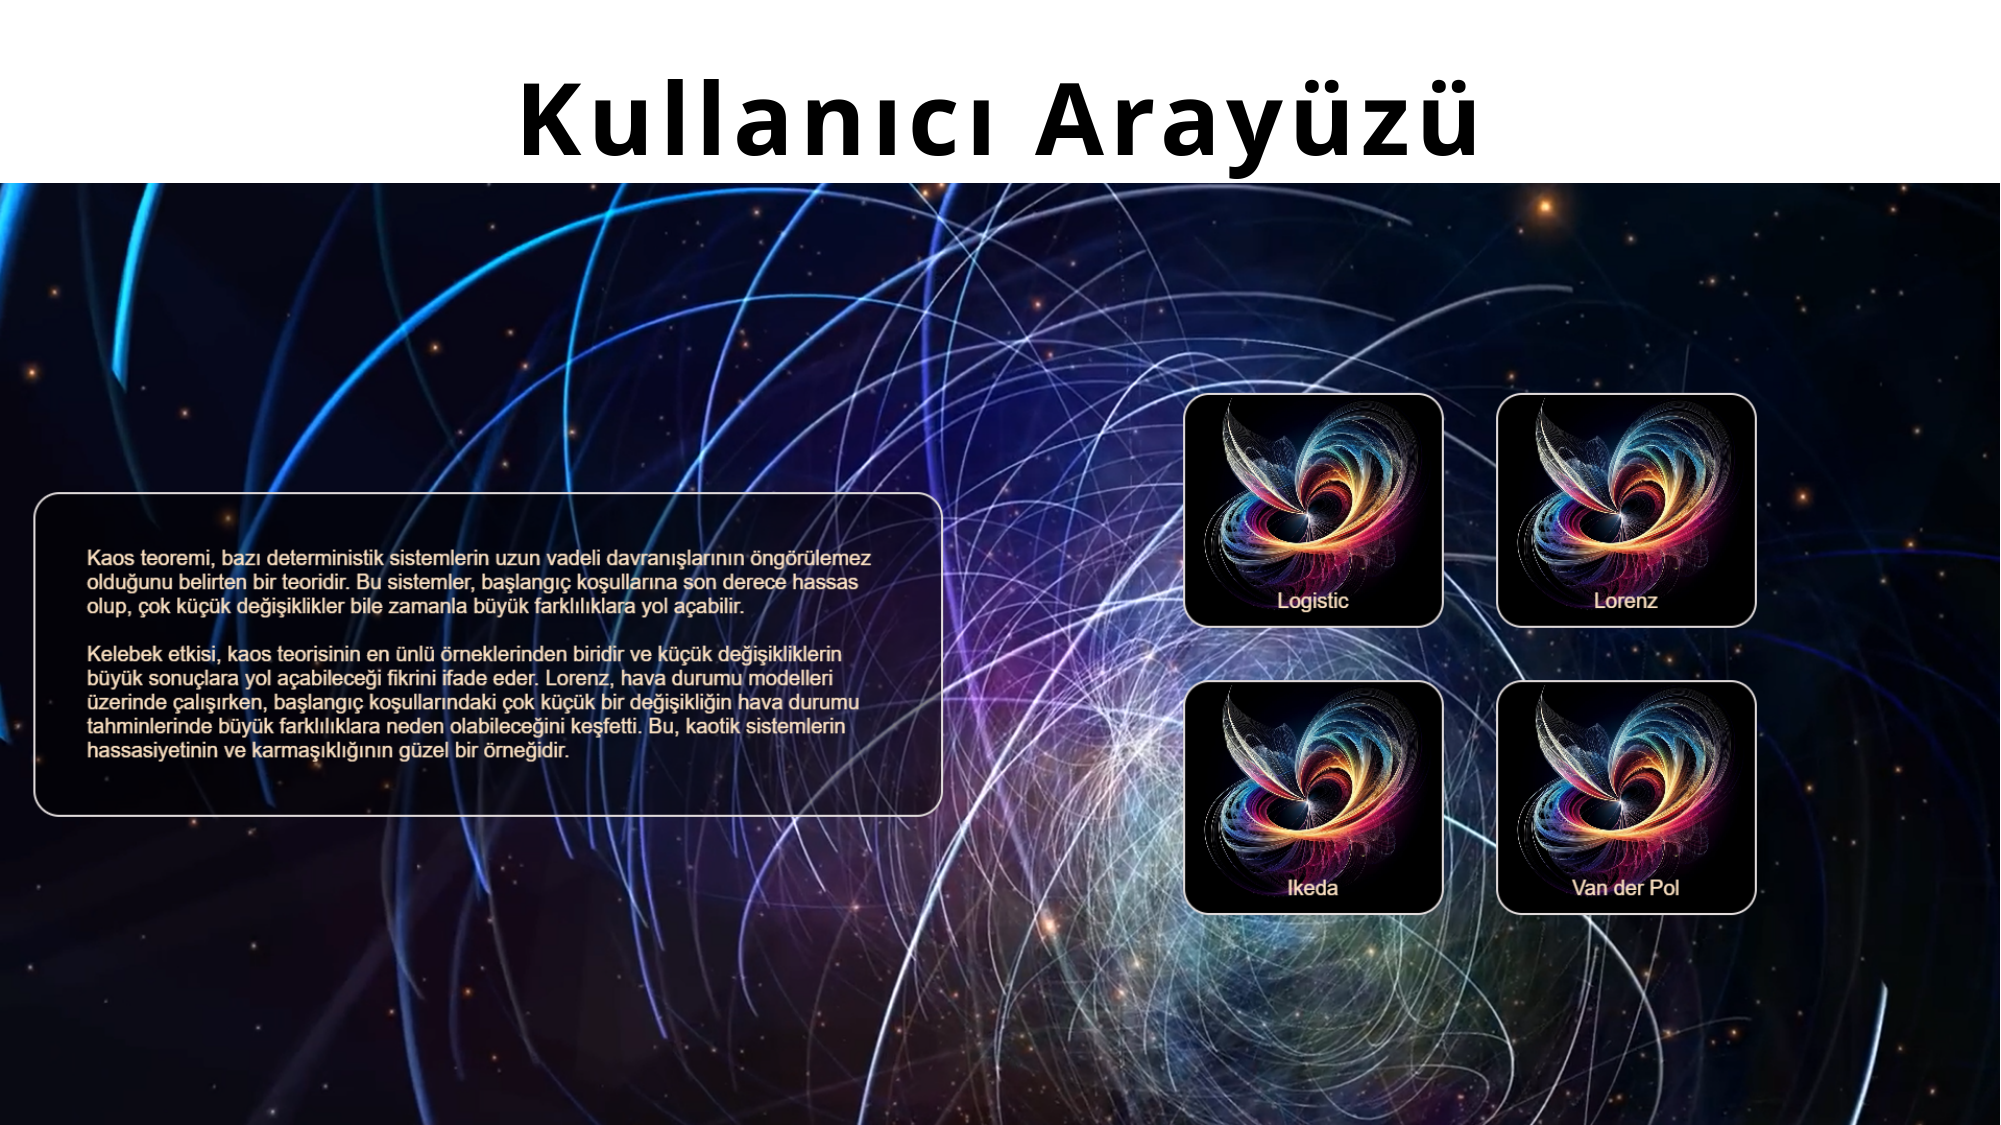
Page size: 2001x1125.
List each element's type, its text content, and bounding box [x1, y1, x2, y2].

picture [0, 183, 2000, 1125]
text_box Kullanıcı Arayüzü [500, 47, 1499, 183]
